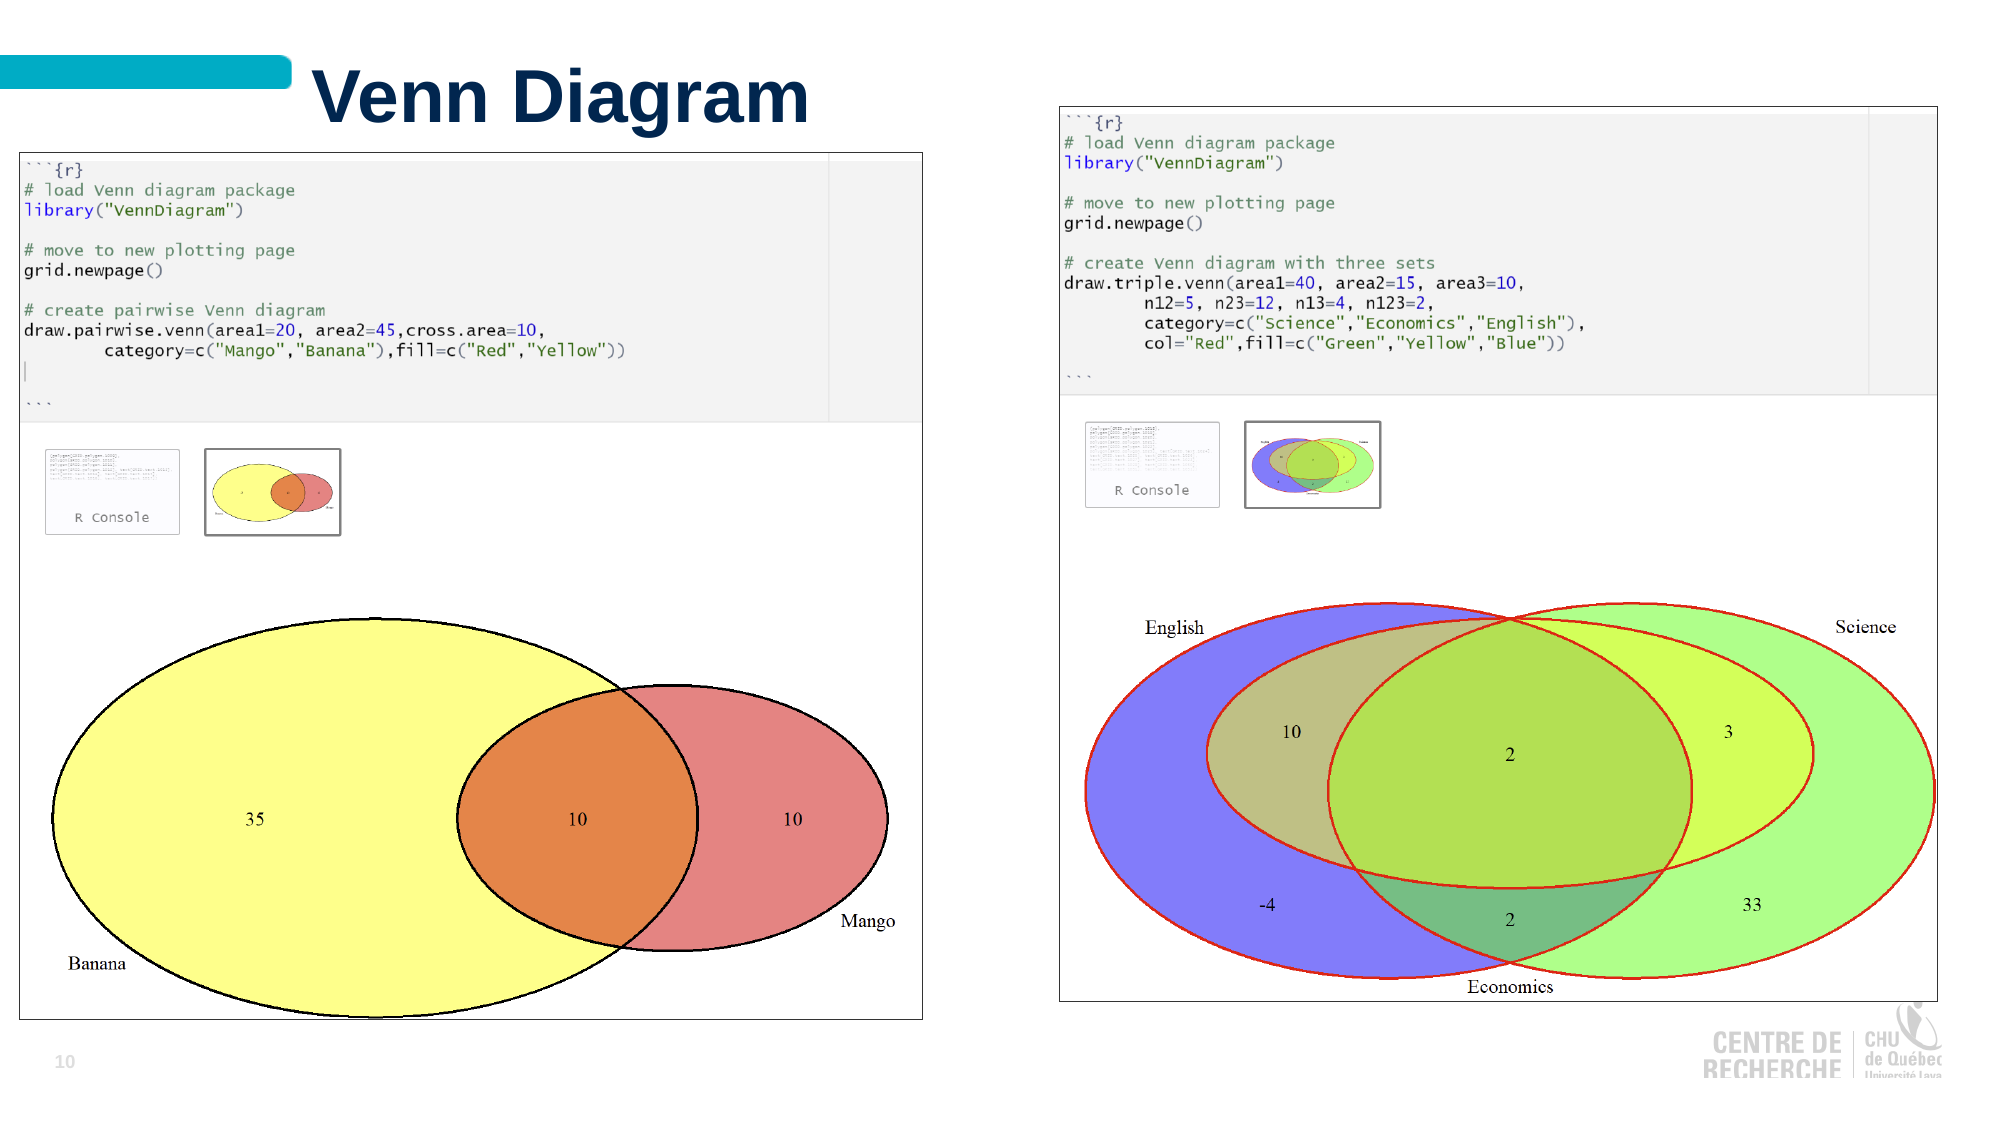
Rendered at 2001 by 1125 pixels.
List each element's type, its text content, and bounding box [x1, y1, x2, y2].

picture [1059, 106, 1938, 1002]
title Venn Diagram [311, 56, 821, 142]
slide_number 10 [54, 1050, 107, 1080]
picture [19, 152, 923, 1020]
